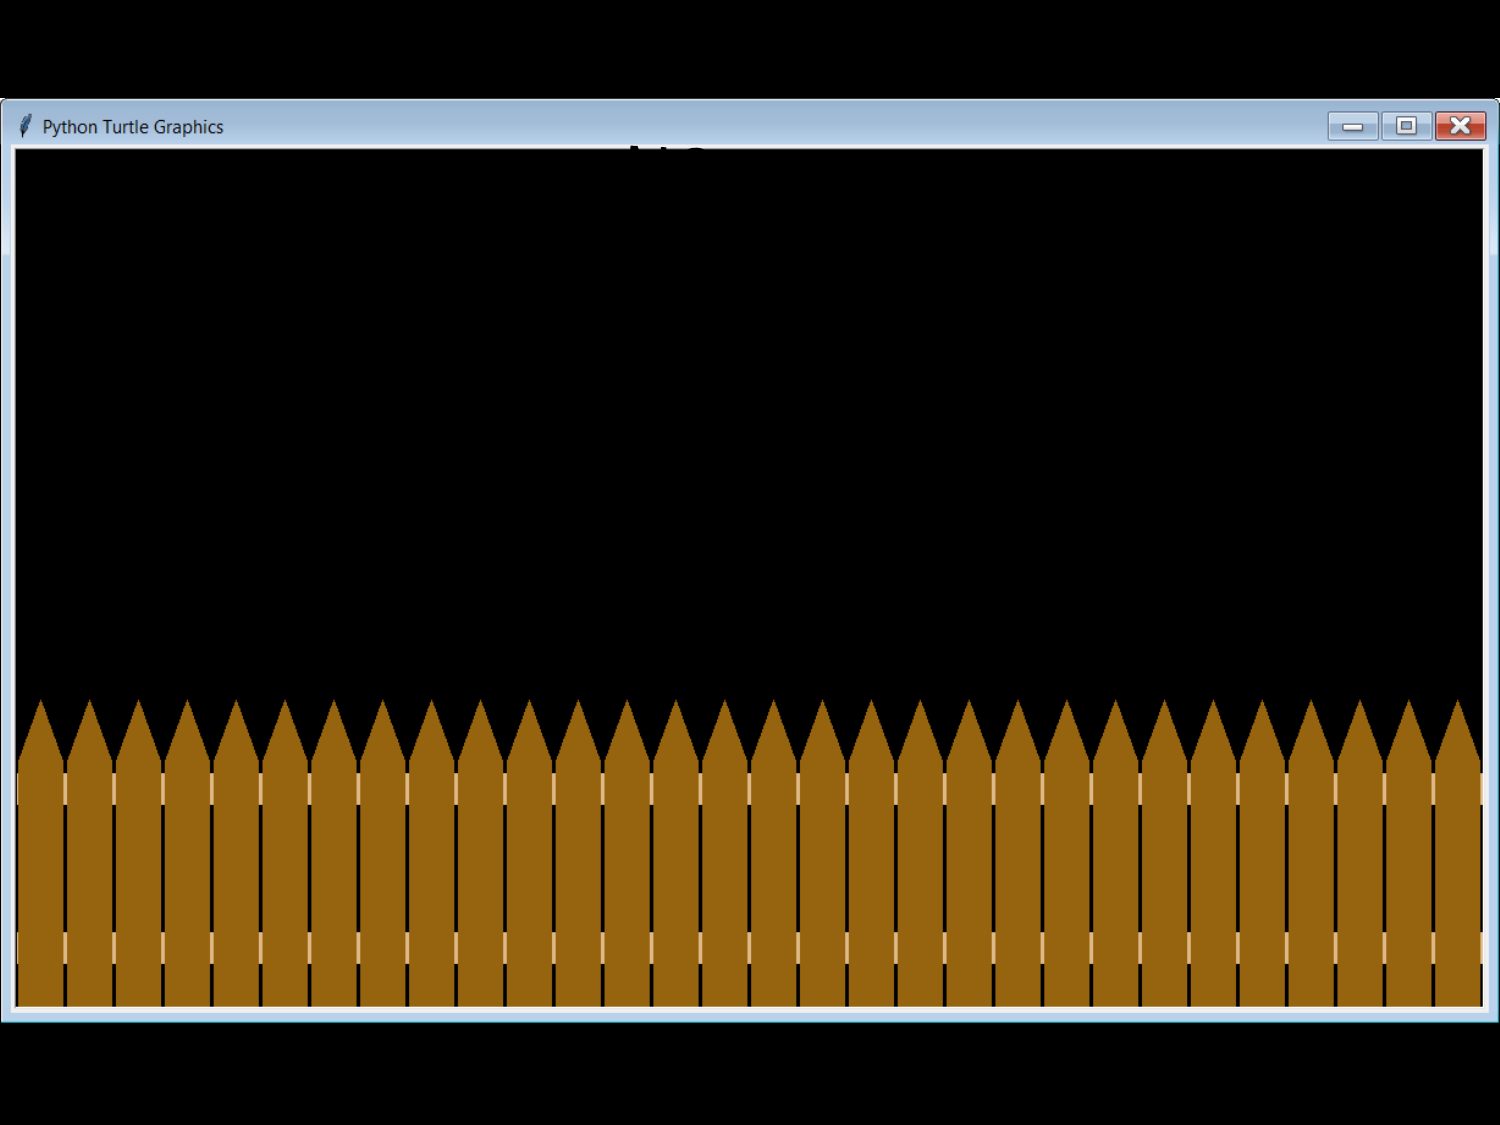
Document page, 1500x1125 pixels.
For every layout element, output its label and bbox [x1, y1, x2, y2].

picture [0, 98, 1500, 1024]
